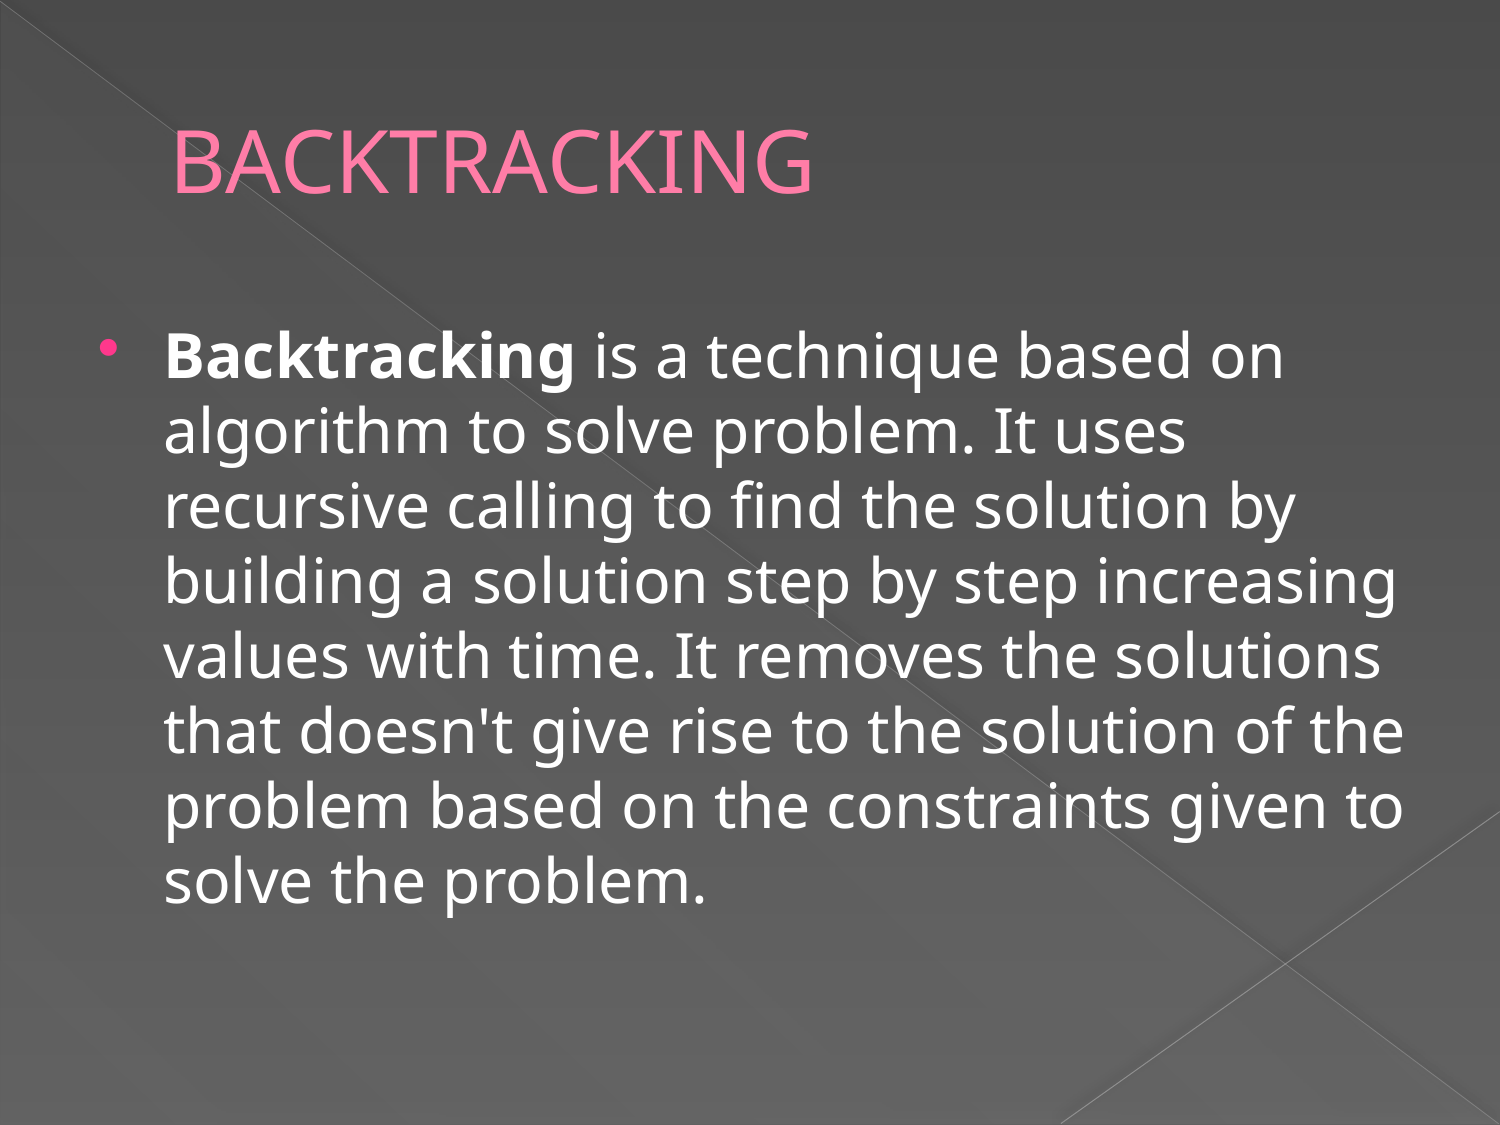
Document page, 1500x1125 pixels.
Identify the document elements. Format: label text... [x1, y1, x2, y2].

title BACKTRACKING [75, 43, 1425, 274]
list Backtracking is a technique based on algorithm to solve problem. It uses recursive calling to find the solution by building a solution step by step increasing values with time. It removes the solutions that doesn't give rise to the solution of the problem based on the constraints given to solve the problem. [75, 308, 1425, 1059]
